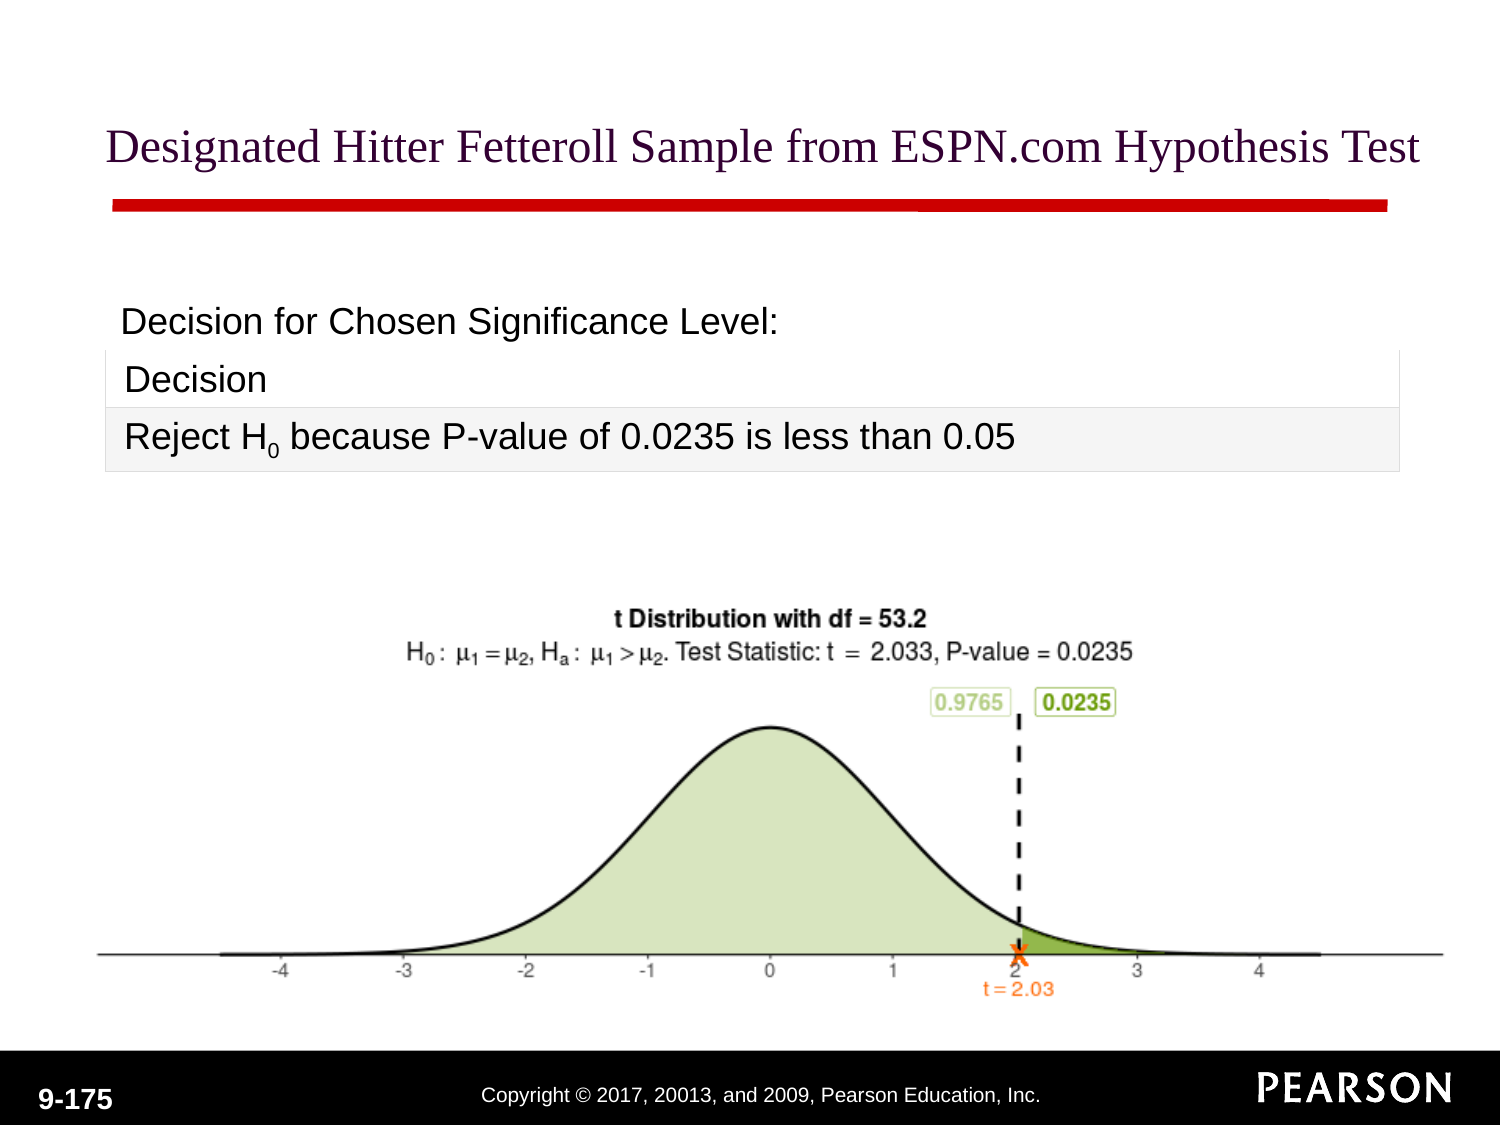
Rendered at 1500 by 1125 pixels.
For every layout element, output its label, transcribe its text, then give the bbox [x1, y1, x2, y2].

table_header Decision for Chosen Significance Level: [105, 293, 1399, 350]
table_cell Reject H0 because P-value of 0.0235 is less than 0.05 [106, 408, 1399, 471]
title Designated Hitter Fetteroll Sample from ESPN.com Hypothesis Test [105, 70, 1432, 180]
table_cell Decision [106, 350, 1399, 407]
picture [89, 587, 1448, 1026]
